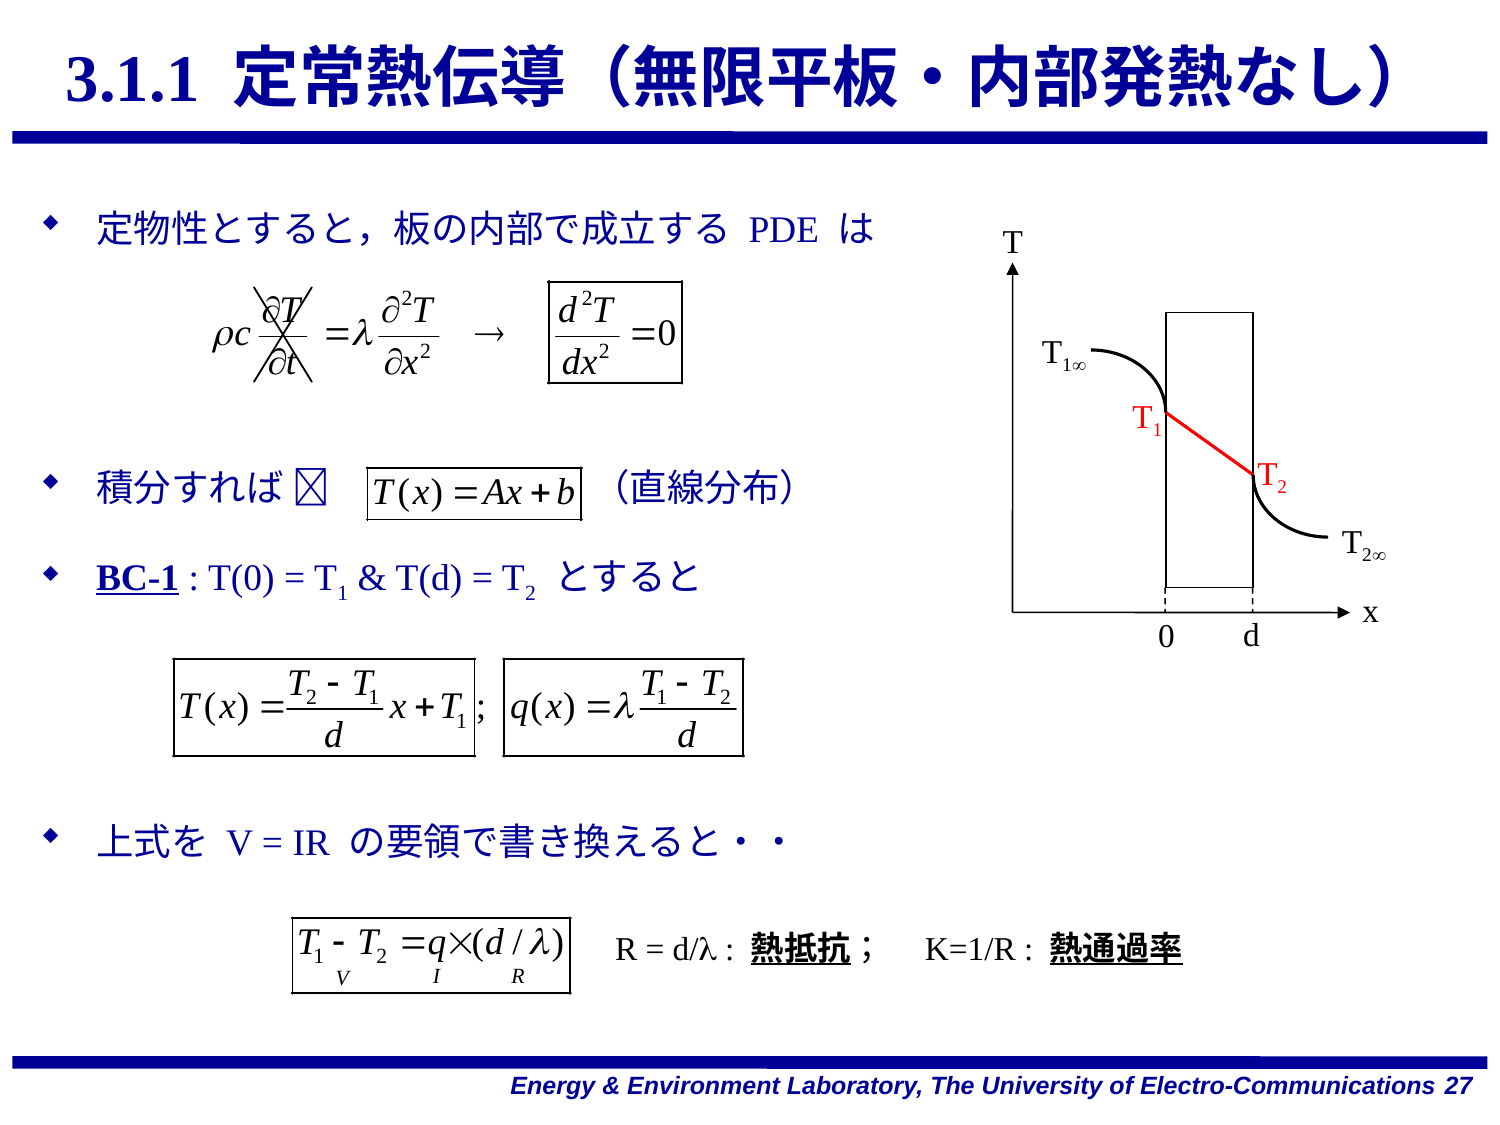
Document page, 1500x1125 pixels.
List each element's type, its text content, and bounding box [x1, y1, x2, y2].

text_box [206, 274, 688, 390]
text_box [168, 651, 750, 763]
list 定物性とすると，板の内部で成立する PDE は 積分すれば  （直線分布） BC-1 : T(0) = T1 & T(d) = T2 とすると 上式を V = IR の要領で書き換えると・・ [24, 174, 1063, 938]
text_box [287, 912, 577, 1000]
text_box [1165, 312, 1254, 588]
text_box 0 [1143, 607, 1190, 662]
text_box d [1228, 606, 1275, 661]
text_box T1 [1117, 387, 1178, 448]
text_box T [987, 212, 1038, 268]
text_box T2 [1327, 512, 1402, 573]
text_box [362, 462, 588, 525]
text_box x [1347, 582, 1394, 637]
text_box R = d/l : 熱抵抗； K=1/R : 熱通過率 [600, 919, 1198, 975]
text_box T2 [1242, 444, 1303, 505]
text_box [1275, 606, 1347, 619]
text_box [1006, 268, 1019, 613]
title 3.1.1 定常熱伝導（無限平板・内部発熱なし） [12, 12, 1488, 138]
text_box T1 [1027, 322, 1102, 383]
text_box [1090, 350, 1160, 413]
text_box [1262, 474, 1329, 538]
